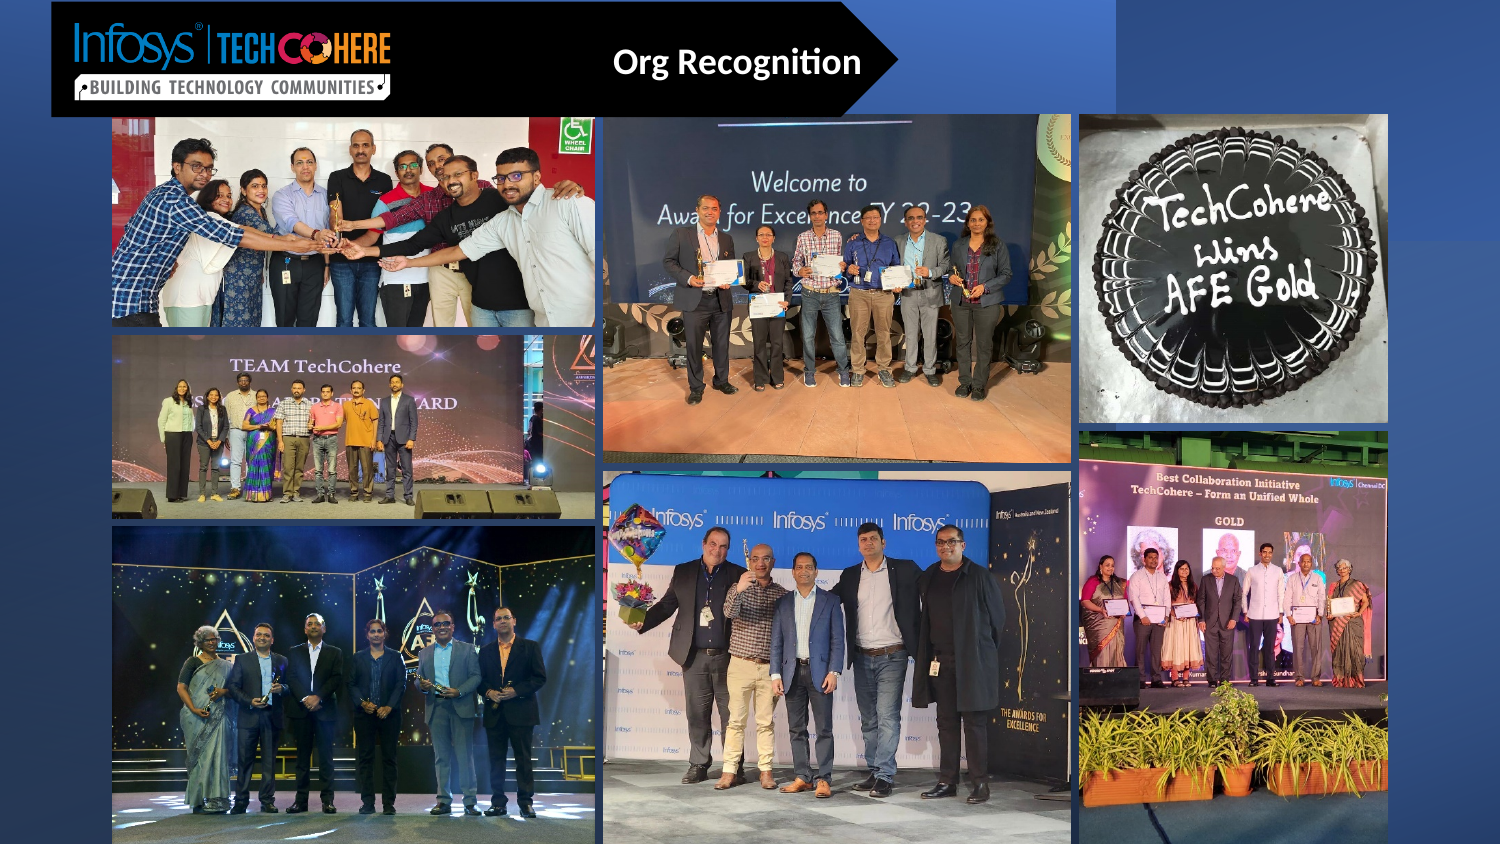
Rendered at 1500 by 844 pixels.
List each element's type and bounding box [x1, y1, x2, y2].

text_box [0, 0, 1117, 241]
picture [112, 526, 595, 844]
text_box [51, 1, 899, 118]
picture [112, 118, 595, 327]
text_box [1117, 0, 1500, 241]
picture [603, 471, 1071, 844]
picture [1079, 431, 1388, 844]
picture [603, 114, 1071, 463]
picture [112, 335, 595, 519]
picture [1079, 114, 1388, 423]
text_box [0, 241, 1500, 844]
